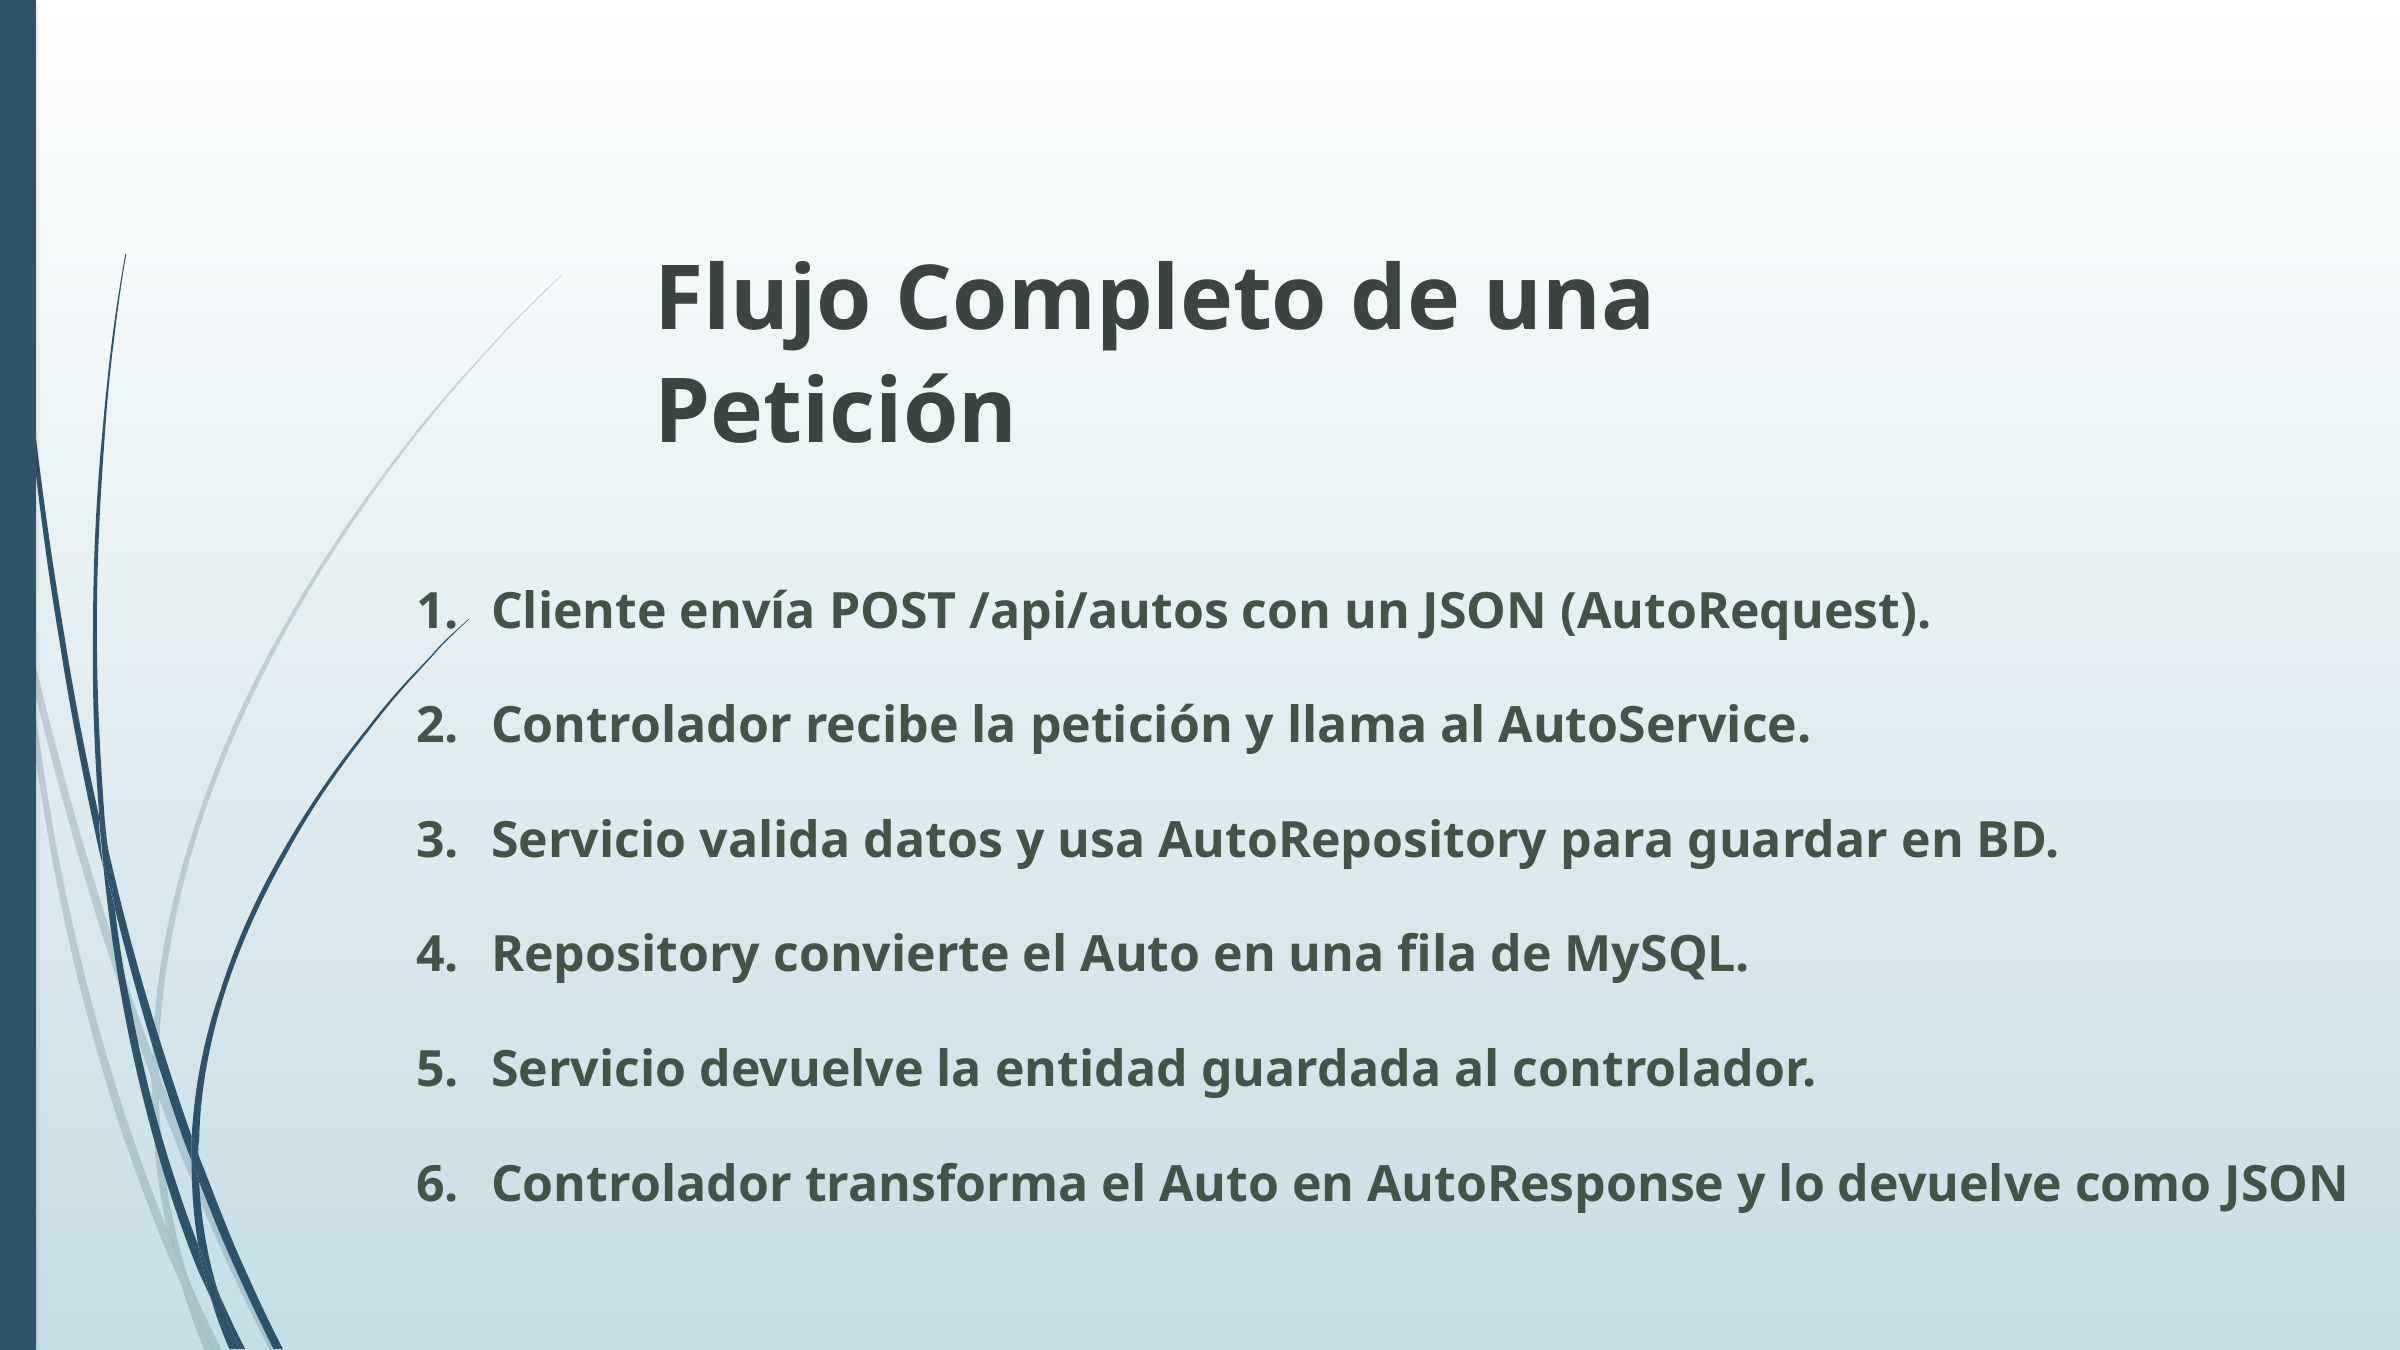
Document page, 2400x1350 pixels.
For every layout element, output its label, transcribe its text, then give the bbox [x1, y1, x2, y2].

text_box Cliente envía POST /api/autos con un JSON (AutoRequest). Controlador recibe la petición y llama al AutoService. Servicio valida datos y usa AutoRepository para guardar en BD. Repository convierte el Auto en una fila de MySQL. Servicio devuelve la entidad guardada al controlador. Controlador transforma el Auto en AutoResponse y lo devuelve como JSON [416, 580, 1984, 1294]
text_box Flujo Completo de una Petición [654, 235, 1935, 482]
